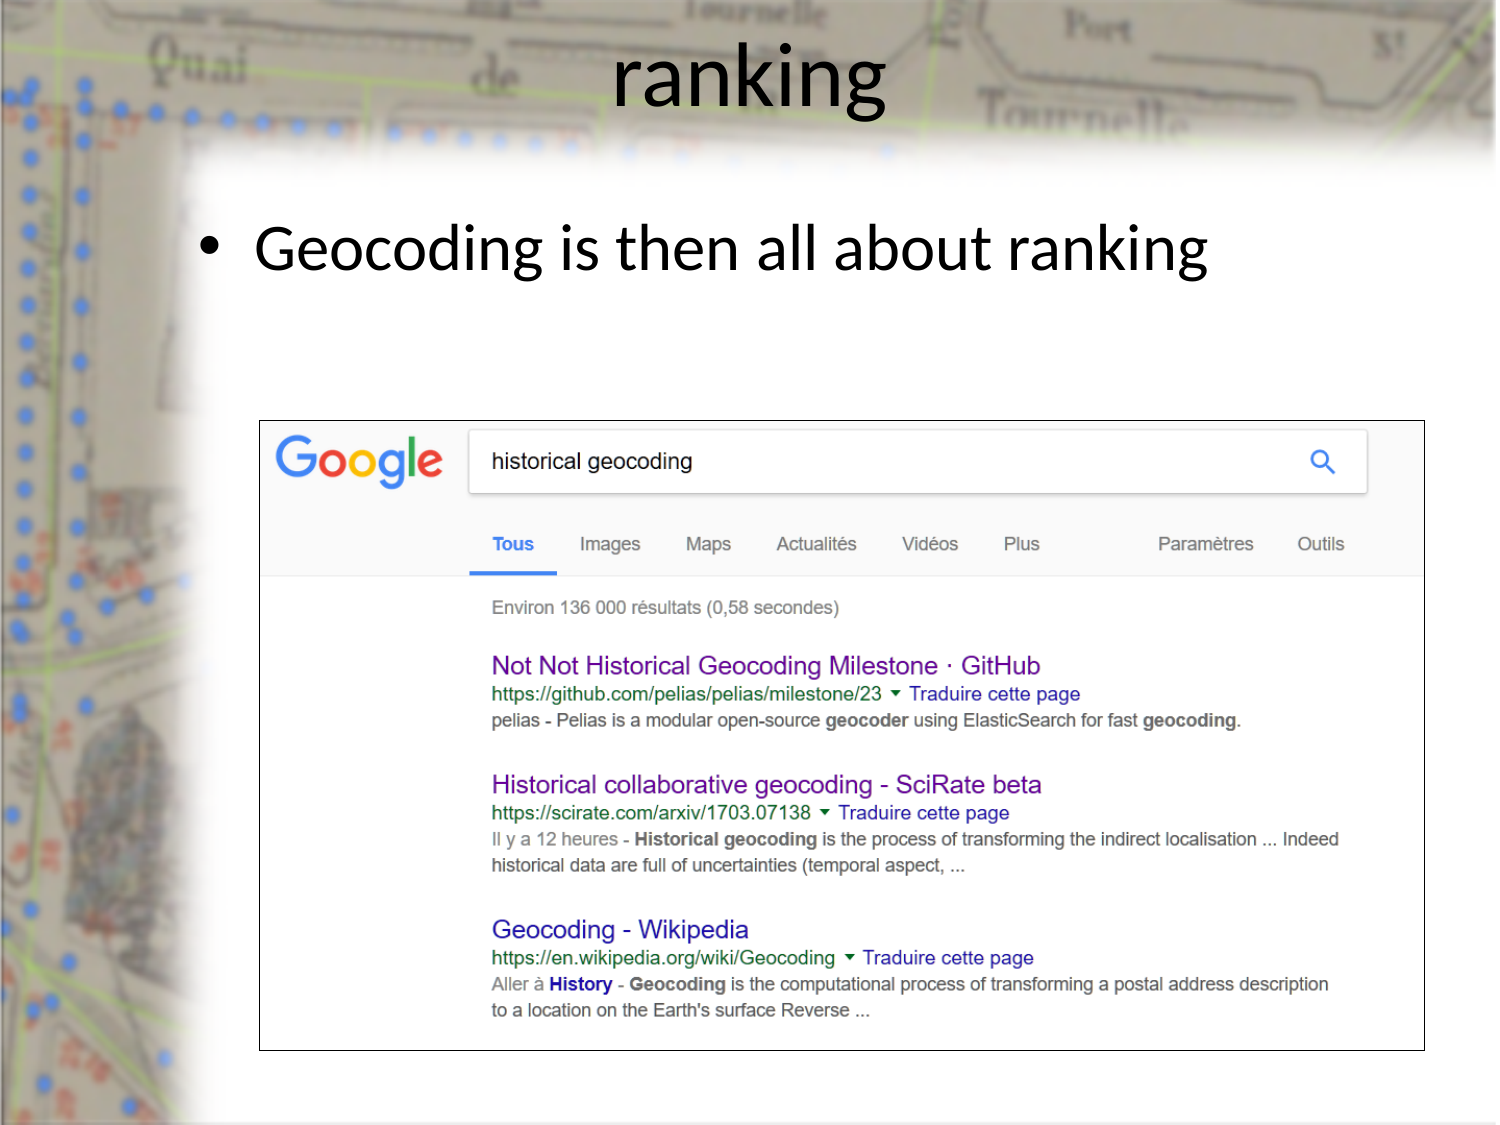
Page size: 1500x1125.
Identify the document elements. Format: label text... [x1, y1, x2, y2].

title ranking [75, 0, 1425, 143]
list Geocoding is then all about ranking [183, 196, 1425, 1125]
picture [0, 0, 1496, 1125]
